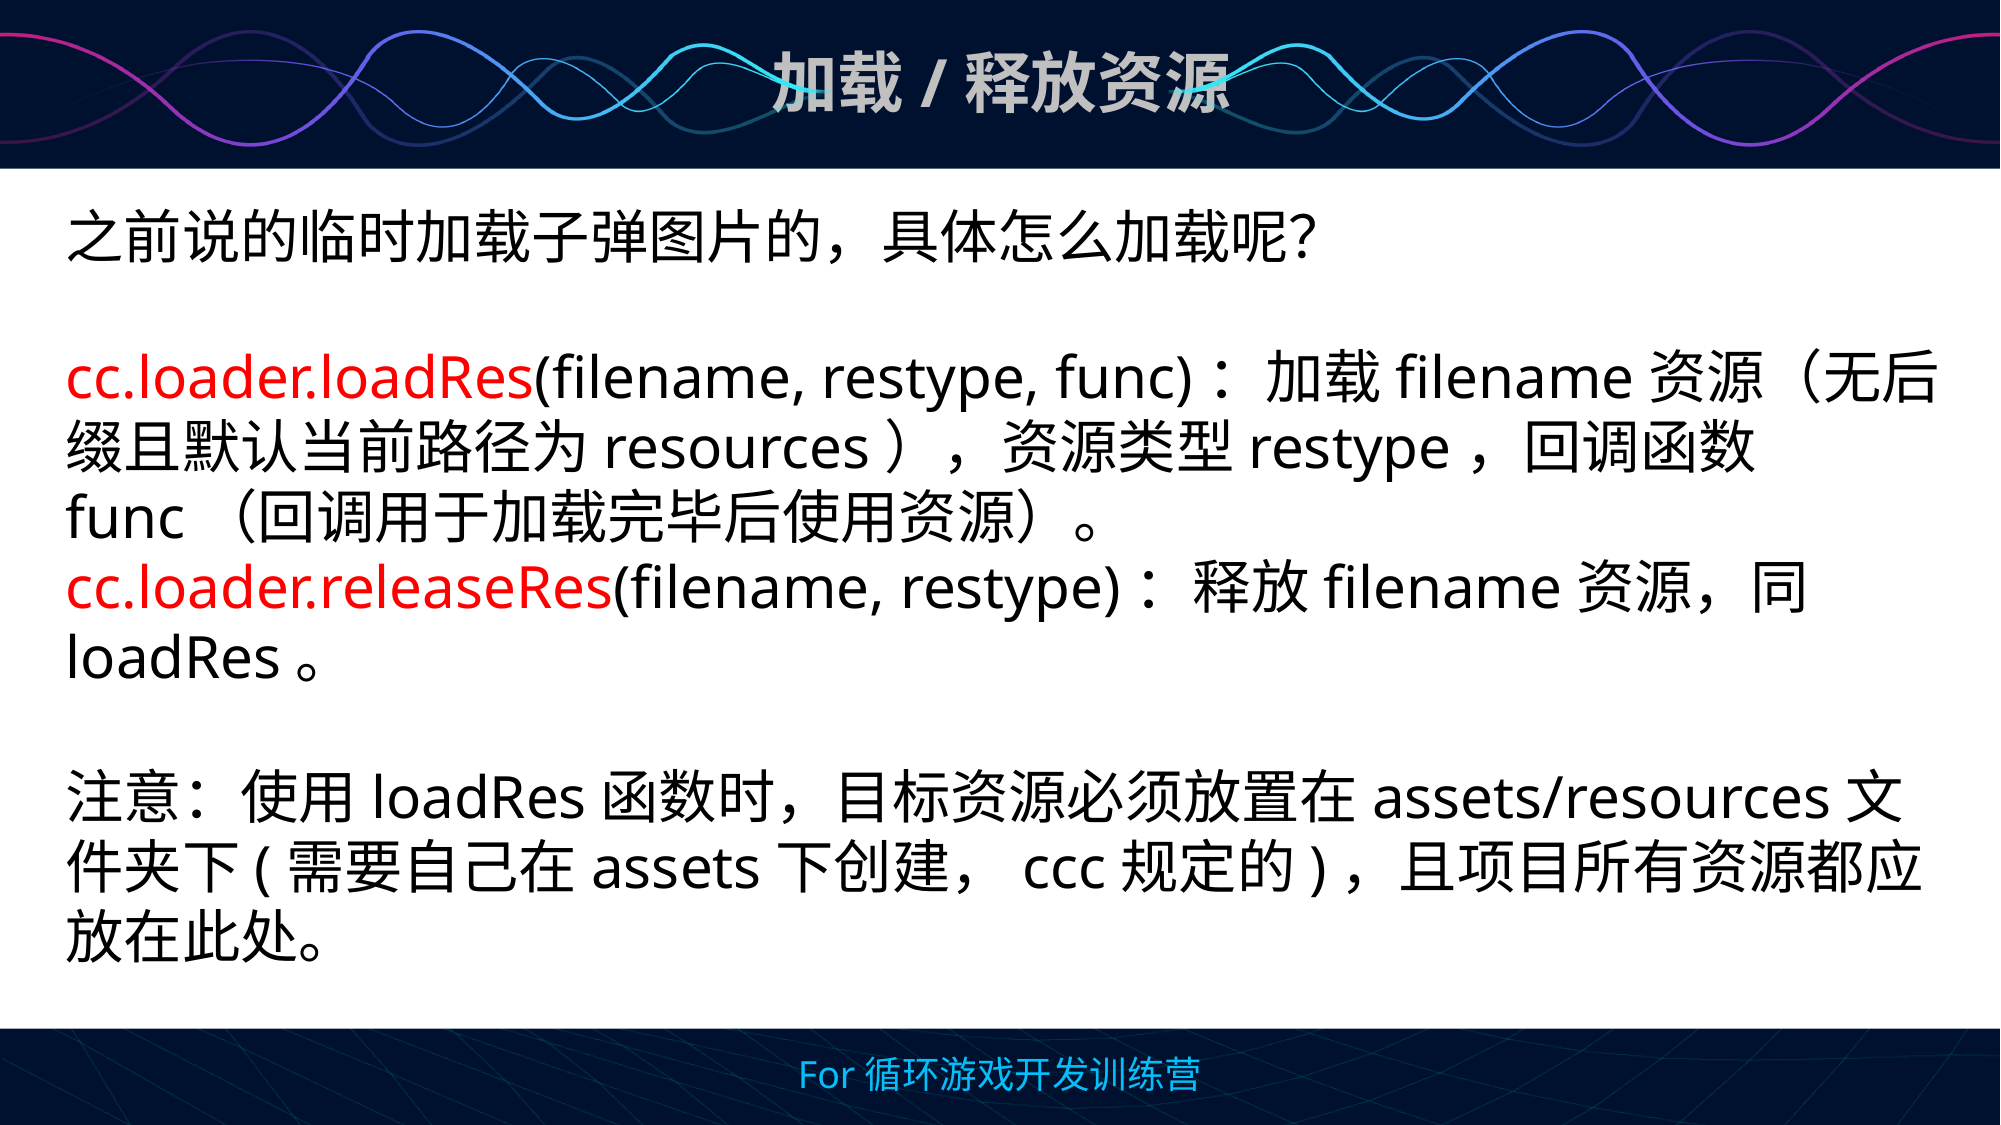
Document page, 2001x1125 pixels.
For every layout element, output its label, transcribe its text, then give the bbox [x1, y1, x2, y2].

text_box 之前说的临时加载子弹图片的，具体怎么加载呢？ cc.loader.loadRes(filename, restype, func)：加载filename资源（无后缀且默认当前路径为resources），资源类型restype，回调函数func（回调用于加载完毕后使用资源）。 cc.loader.releaseRes(filename, restype)：释放filename资源，同loadRes。 注意：使用loadRes函数时，目标资源必须放置在assets/resources文件夹下(需要自己在assets下创建，ccc规定的)，且项目所有资源都应放在此处。 [51, 192, 1960, 978]
picture [1127, 7, 2000, 195]
text_box 加载/释放资源 [873, 33, 1127, 128]
picture [0, 7, 873, 195]
